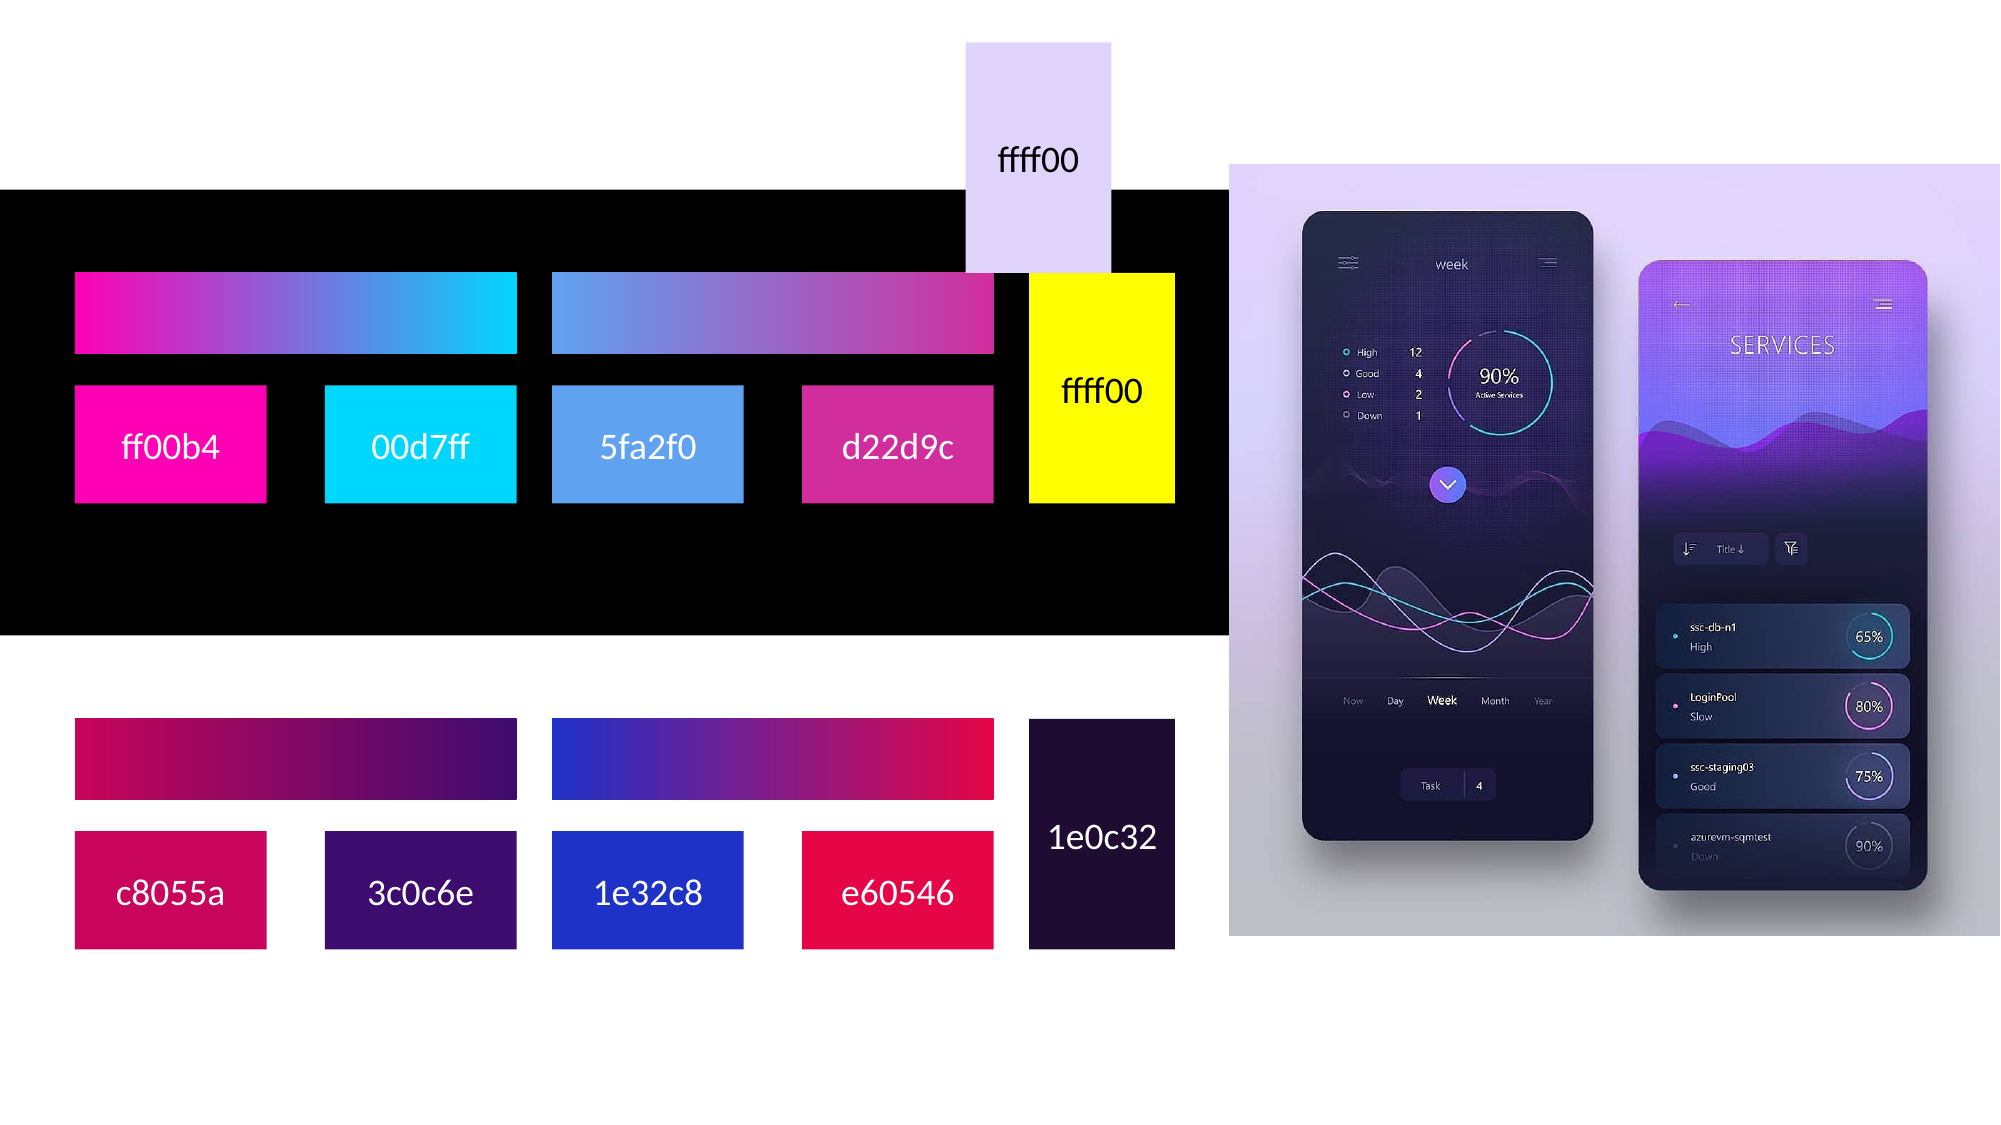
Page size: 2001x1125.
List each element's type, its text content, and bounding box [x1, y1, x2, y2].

text_box [551, 718, 995, 800]
text_box 1e0c32 [1028, 718, 1176, 950]
text_box [74, 718, 518, 800]
text_box 00d7ff [324, 384, 518, 504]
text_box [74, 272, 518, 354]
picture [1229, 164, 2000, 936]
text_box ffff00 [1028, 272, 1176, 504]
text_box 5fa2f0 [551, 384, 745, 504]
text_box 3c0c6e [324, 830, 518, 950]
text_box ffff00 [965, 41, 1112, 274]
text_box [551, 272, 995, 354]
text_box e60546 [801, 830, 995, 950]
text_box c8055a [74, 830, 268, 950]
text_box [0, 189, 1229, 636]
text_box 1e32c8 [551, 830, 745, 950]
text_box d22d9c [801, 384, 995, 504]
text_box ff00b4 [74, 384, 268, 504]
